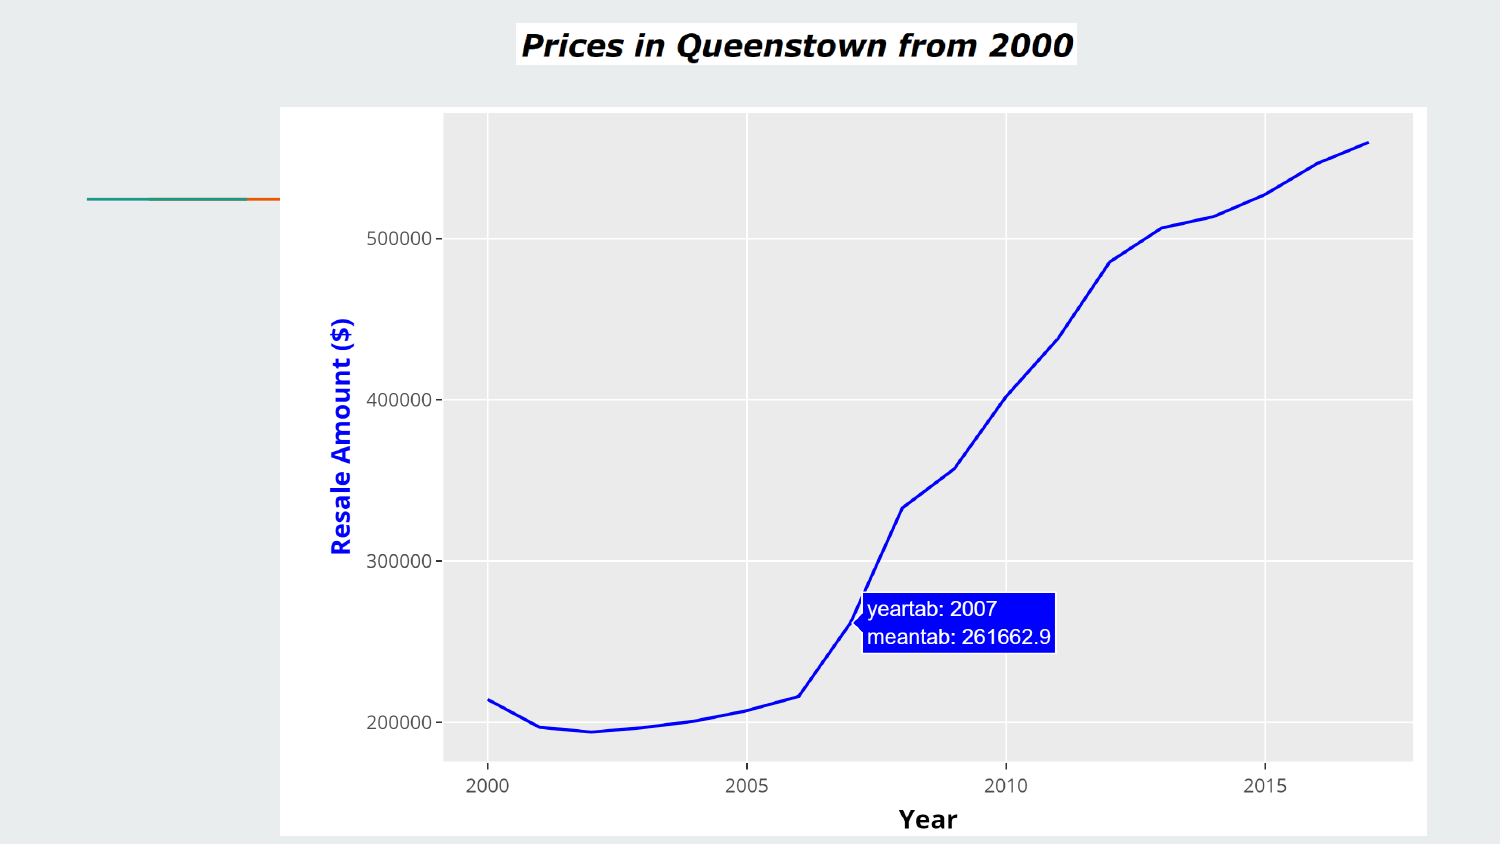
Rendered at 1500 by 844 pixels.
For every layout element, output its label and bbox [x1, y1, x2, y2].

picture [516, 23, 1077, 65]
picture [279, 107, 1428, 836]
